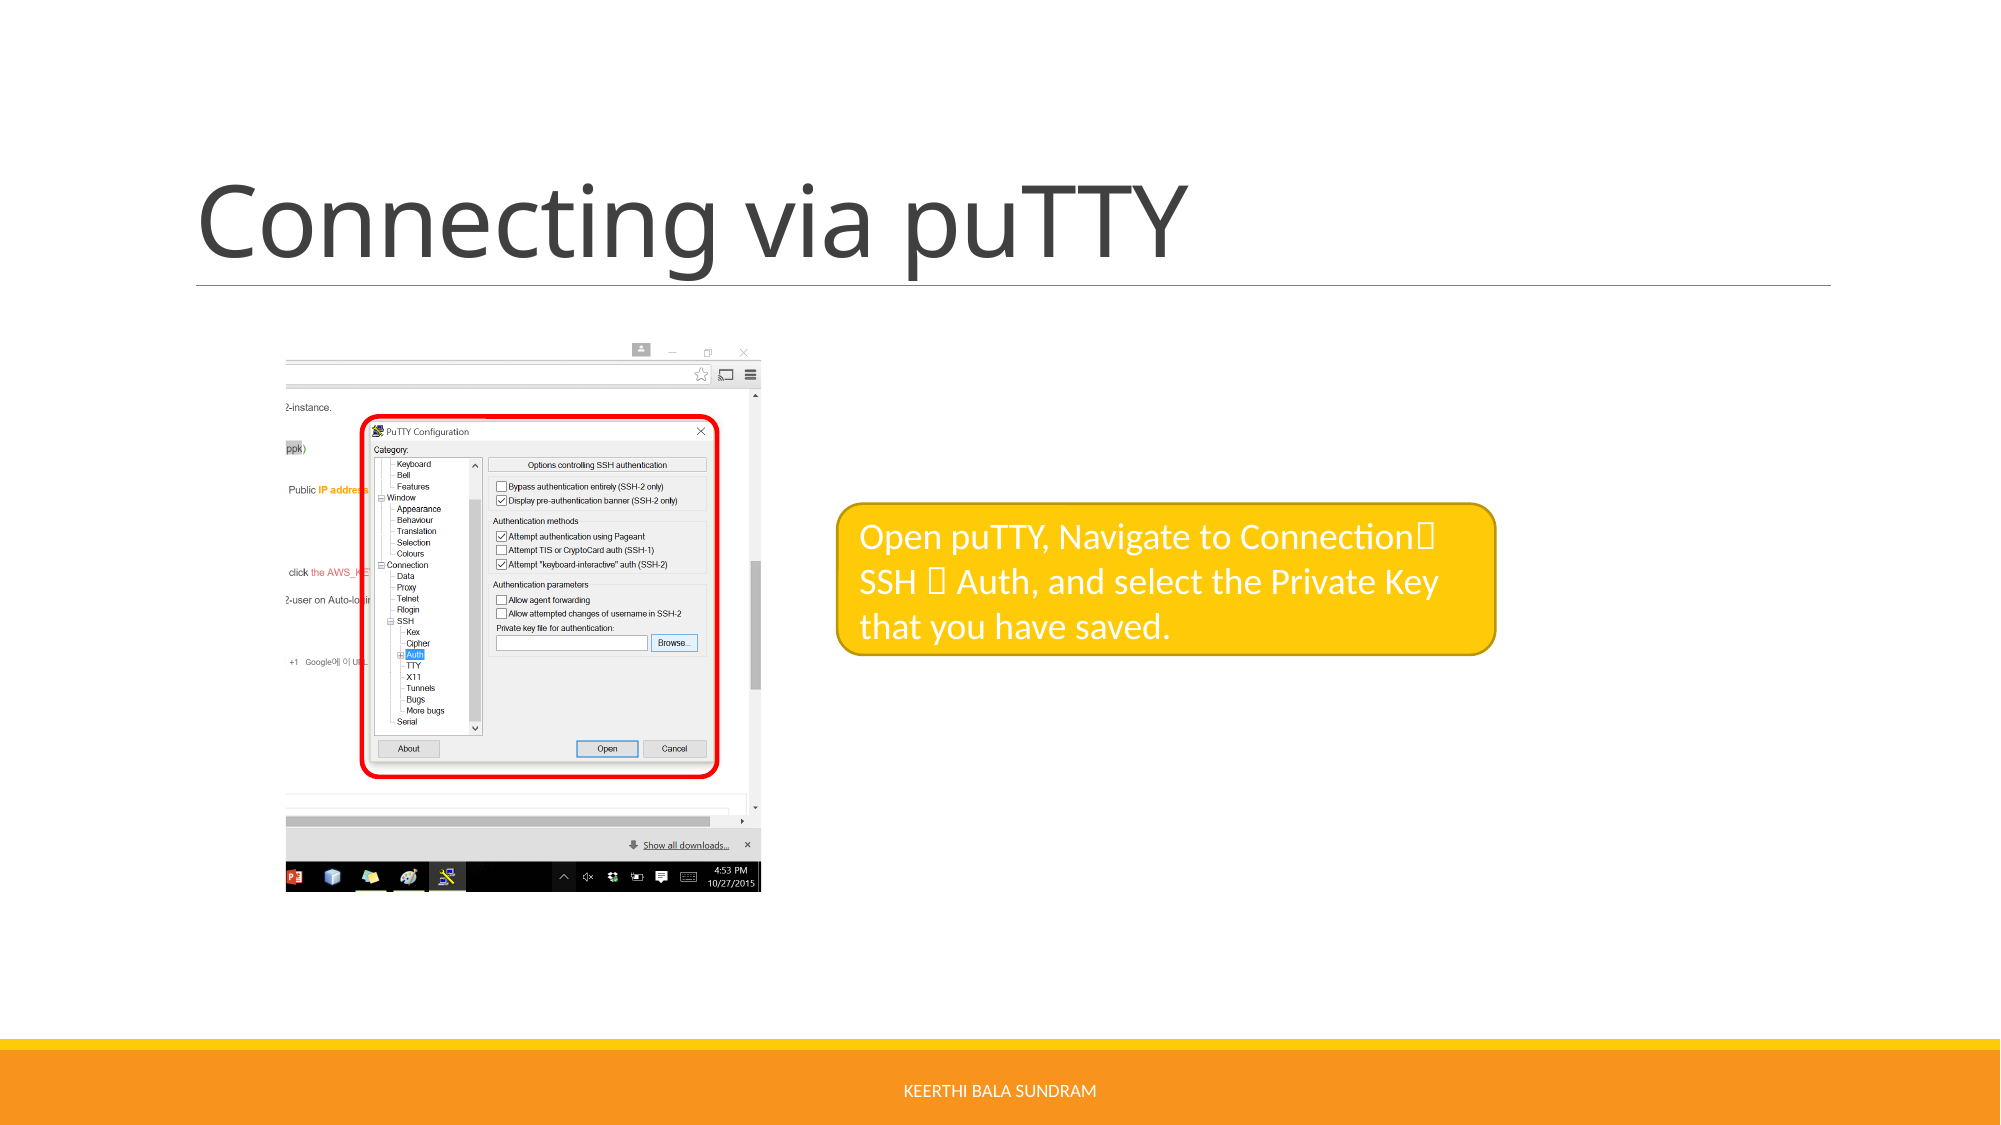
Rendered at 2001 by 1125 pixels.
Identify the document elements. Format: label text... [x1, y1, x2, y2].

title Connecting via puTTY [180, 47, 1830, 285]
picture [285, 342, 762, 892]
text_box Open puTTY, Navigate to Connection SSH  Auth, and select the Private Key that you have saved. [835, 502, 1497, 657]
footer Keerthi Bala Sundram [604, 1059, 1396, 1120]
